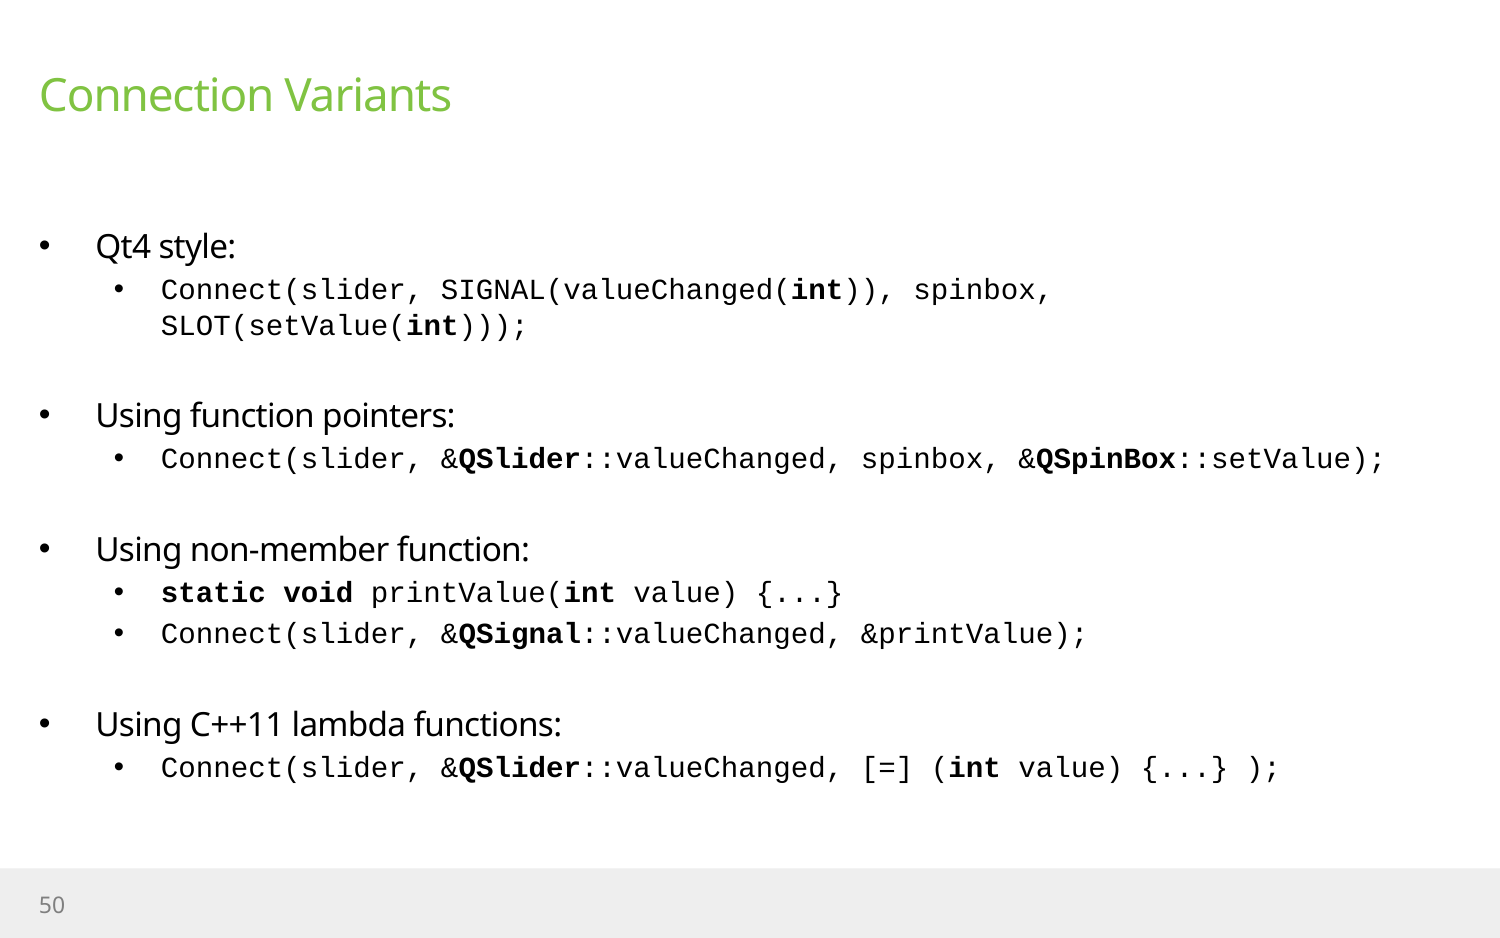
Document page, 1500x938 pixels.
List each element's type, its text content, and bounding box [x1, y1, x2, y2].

slide_number 50 [39, 892, 410, 921]
title Connection Variants [39, 66, 1052, 196]
list Qt4 style: Connect(slider, SIGNAL(valueChanged(int)), spinbox, SLOT(setValue(int))); Using function pointers: Connect(slider, &QSlider::valueChanged, spinbox, &QSpinBox::setValue); Using non-member function: static void printValue(int value) {...} Connect(slider, &QSignal::valueChanged, &printValue); Using C++11 lambda functions: Connect(slider, &QSlider::valueChanged, [=] (int value) {...} ); [39, 224, 1425, 846]
